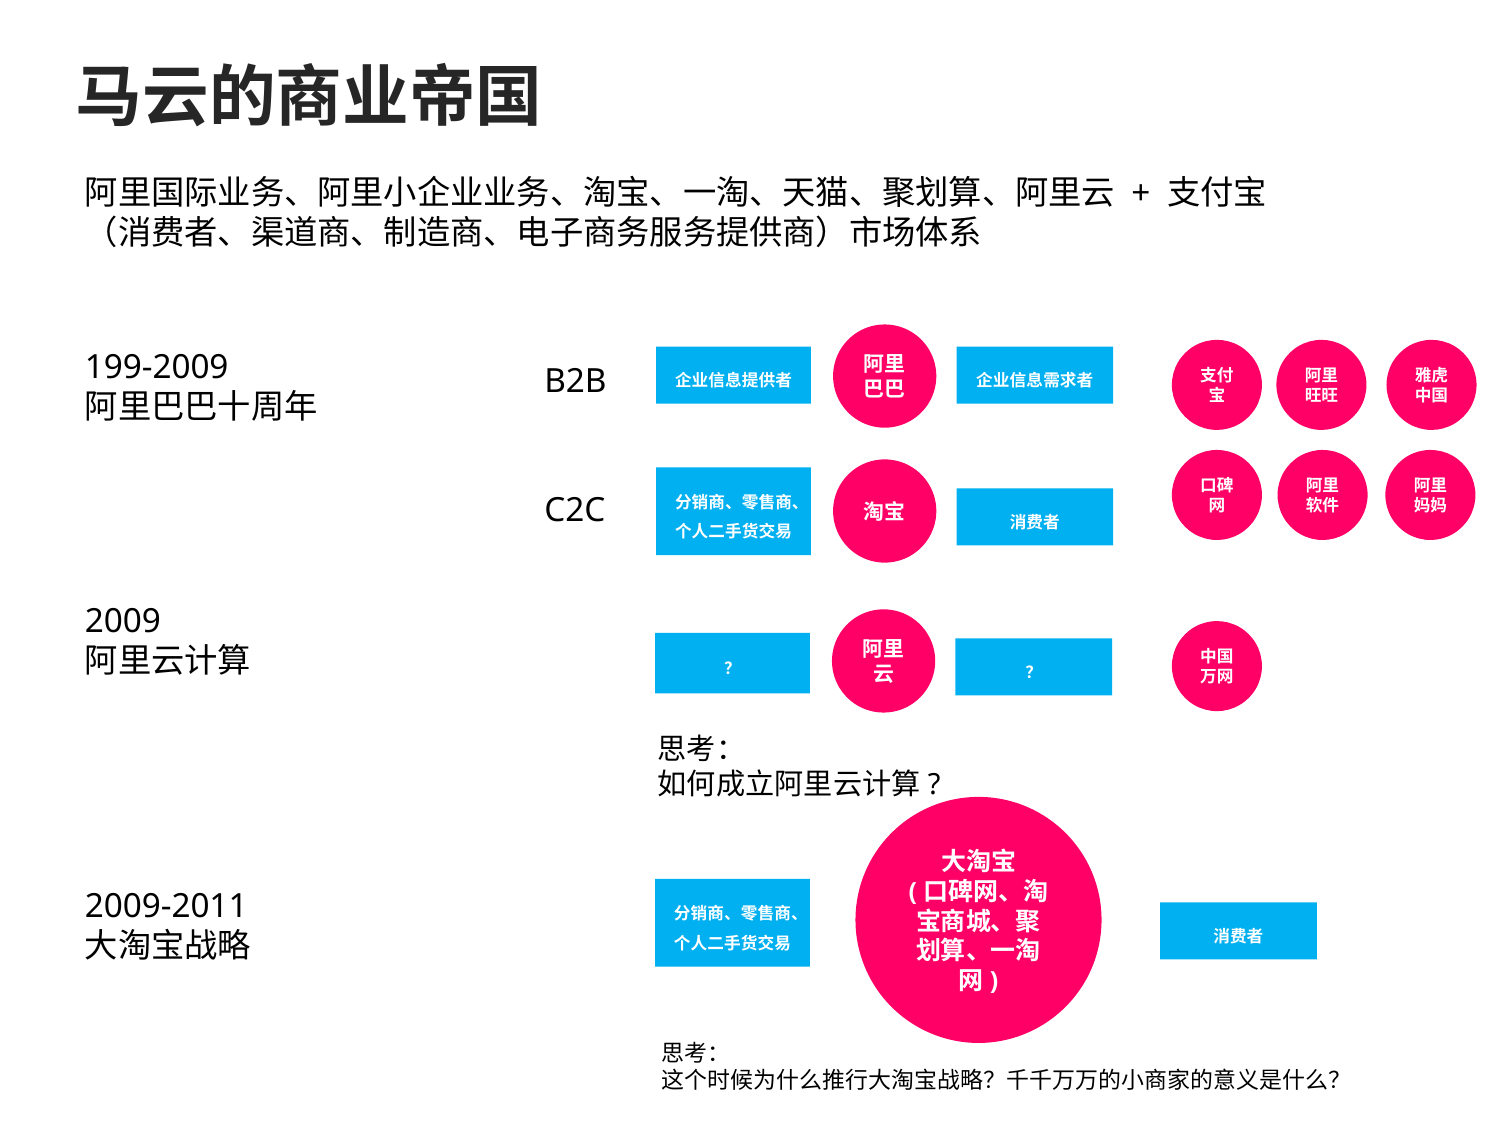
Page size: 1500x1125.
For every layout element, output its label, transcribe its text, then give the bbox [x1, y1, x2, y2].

text_box C2C [529, 480, 633, 536]
text_box 2009-2011 大淘宝战略 [70, 876, 352, 972]
text_box 消费者 [1158, 900, 1319, 961]
text_box 思考： 如何成立阿里云计算? [642, 722, 956, 808]
text_box 2009 阿里云计算 [70, 591, 352, 687]
text_box 分销商、零售商、个人二手货交易 [653, 877, 812, 969]
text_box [1171, 339, 1477, 541]
text_box 大淘宝 (口碑网、淘宝商城、聚划算、一淘网) [853, 794, 1104, 1031]
text_box ？ [653, 631, 812, 696]
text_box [655, 324, 1114, 563]
text_box ？ [953, 636, 1114, 697]
text_box 阿里云 [829, 607, 938, 715]
text_box 思考： 这个时候为什么推行大淘宝战略？千千万万的小商家的意义是什么？ [646, 1031, 1367, 1101]
text_box B2B [529, 351, 645, 407]
text_box 199-2009 阿里巴巴十周年 [70, 337, 352, 433]
text_box 中国万网 [1169, 618, 1265, 714]
text_box 阿里国际业务、阿里小企业业务、淘宝、一淘、天猫、聚划算、阿里云 + 支付宝 （消费者、渠道商、制造商、电子商务服务提供商）市场体系 [70, 163, 1301, 259]
text_box 马云的商业帝国 [60, 46, 558, 142]
